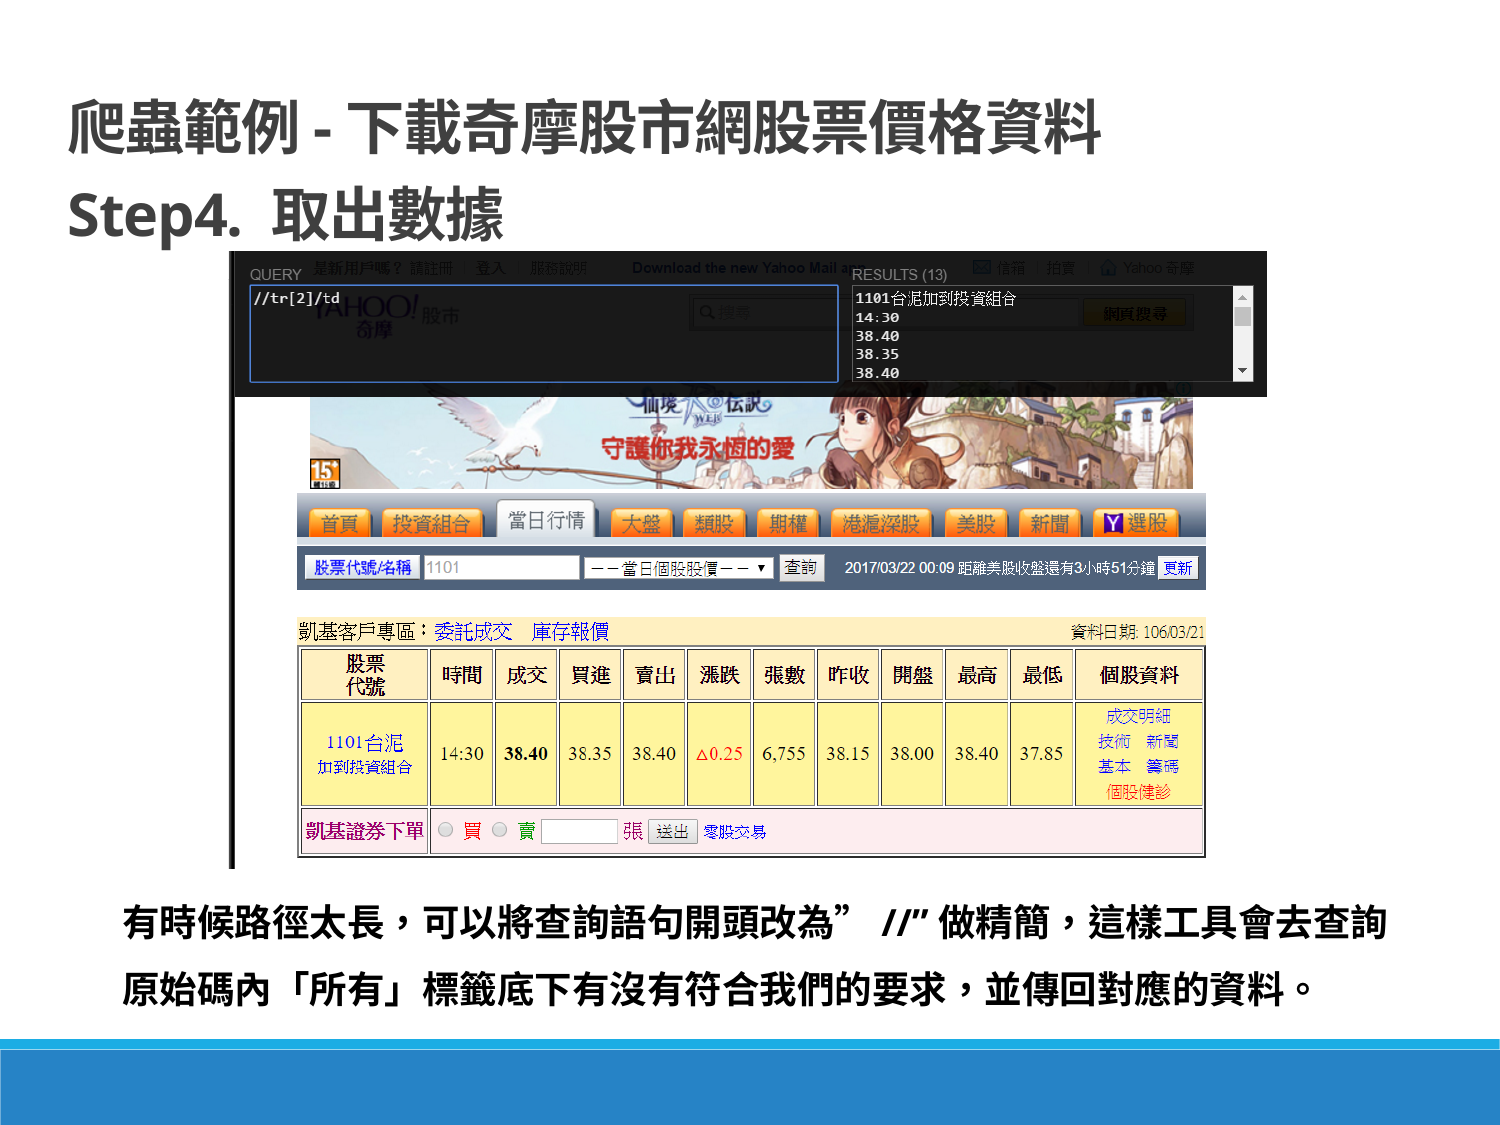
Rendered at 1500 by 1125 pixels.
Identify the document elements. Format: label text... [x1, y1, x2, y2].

text_box 爬蟲範例-下載奇摩股市網股票價格資料 [52, 33, 1476, 119]
text_box 有時候路徑太長，可以將查詢語句開頭改為”//”做精簡，這樣工具會去查詢原始碼內「所有」標籤底下有沒有符合我們的要求，並傳回對應的資料。 [107, 868, 1421, 1019]
picture [227, 250, 1268, 870]
text_box Step4. 取出數據 [52, 119, 1476, 256]
